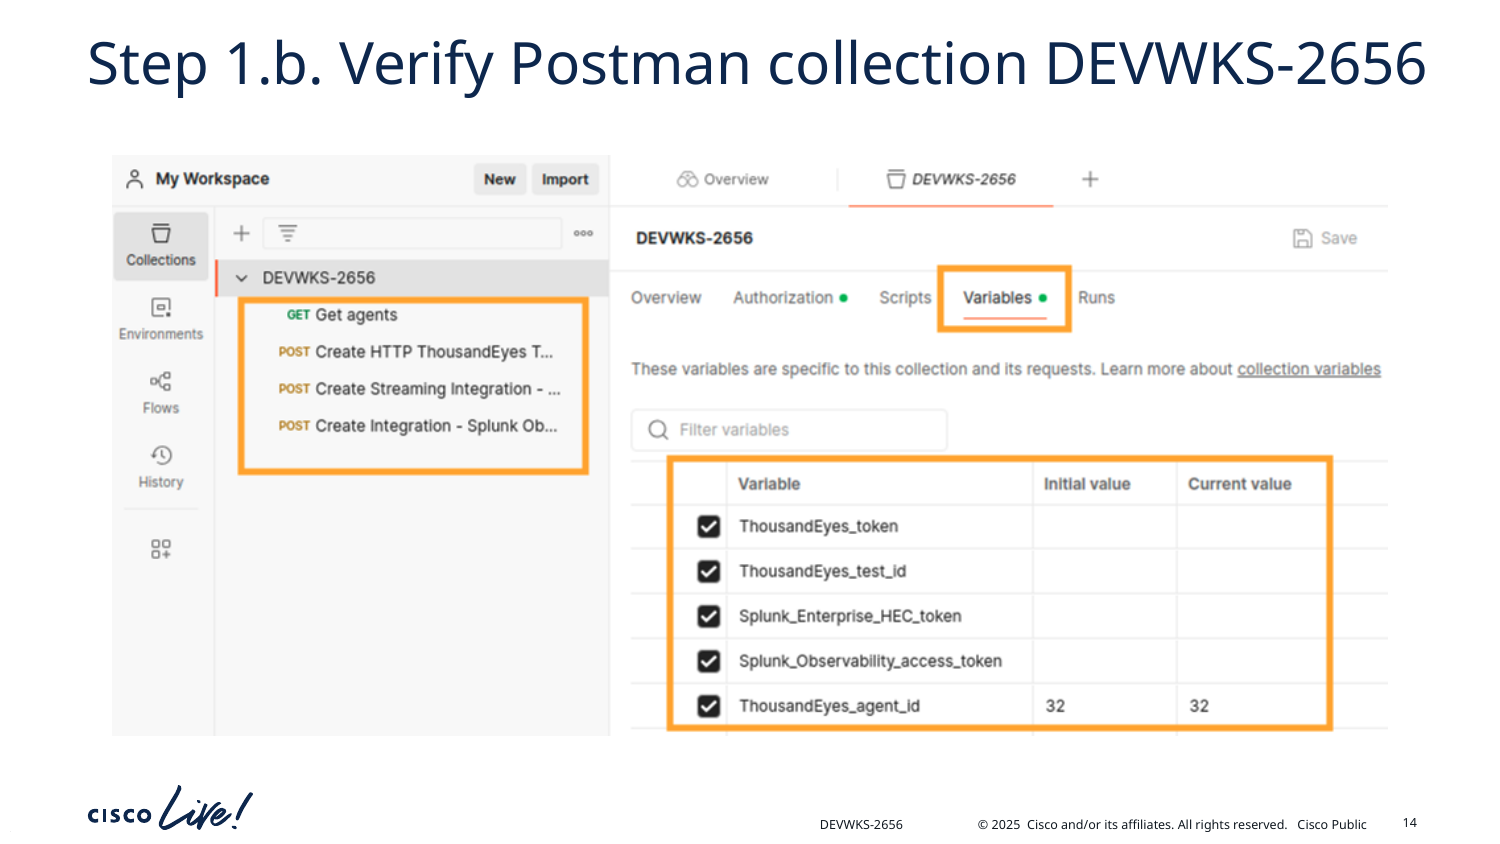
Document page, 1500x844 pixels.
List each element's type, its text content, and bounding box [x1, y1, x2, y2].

picture [112, 155, 1388, 736]
slide_number 14 [1373, 800, 1432, 844]
text_box Step 1.b. Verify Postman collection DEVWKS-2656 [72, 32, 1476, 104]
footer DEVWKS-2656 [809, 811, 982, 838]
